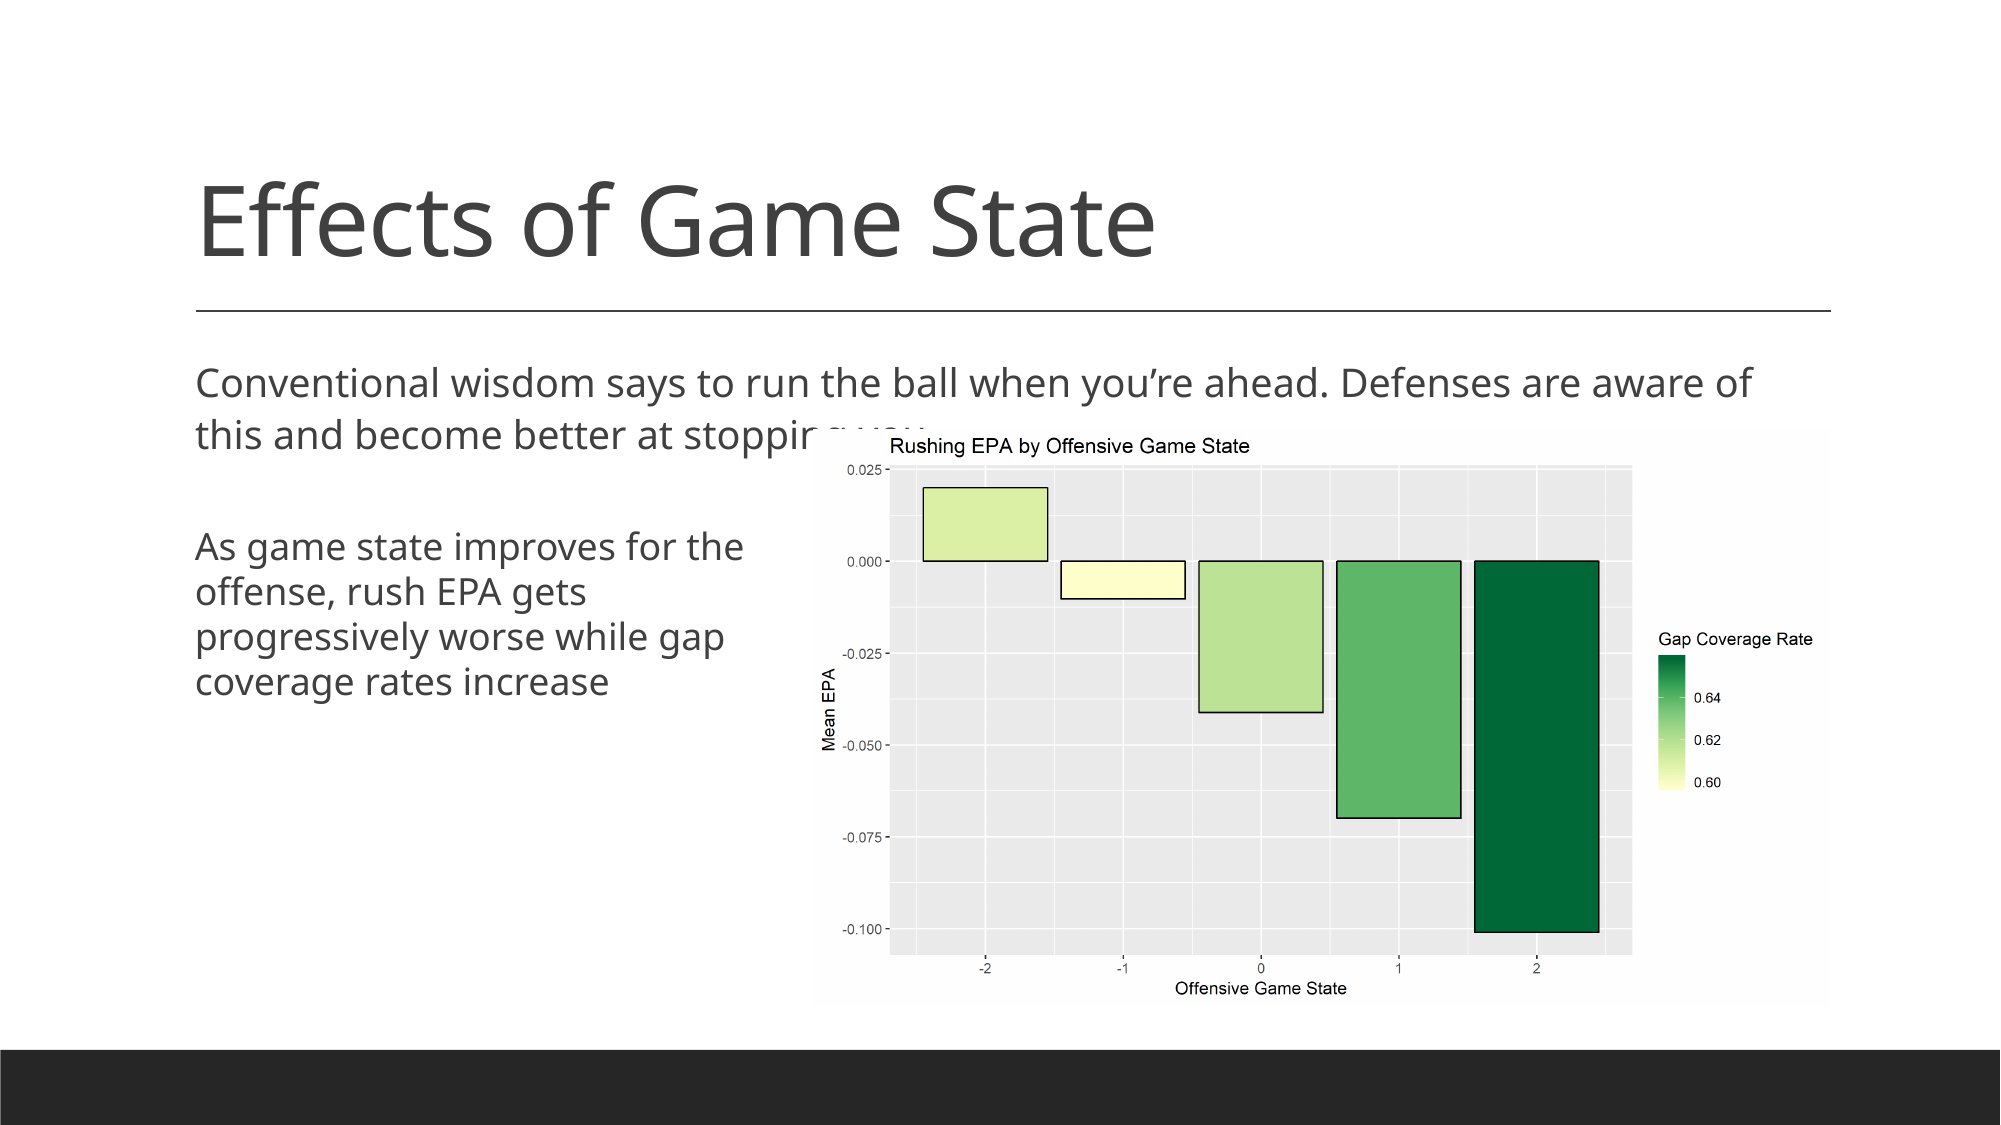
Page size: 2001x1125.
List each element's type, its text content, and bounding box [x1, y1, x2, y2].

list Conventional wisdom says to run the ball when you’re ahead. Defenses are aware of this and become better at stopping you [180, 345, 1830, 478]
picture [812, 428, 1831, 1007]
text_box As game state improves for the offense, rush EPA gets progressively worse while gap coverage rates increase [180, 515, 810, 711]
title Effects of Game State [180, 47, 1830, 285]
